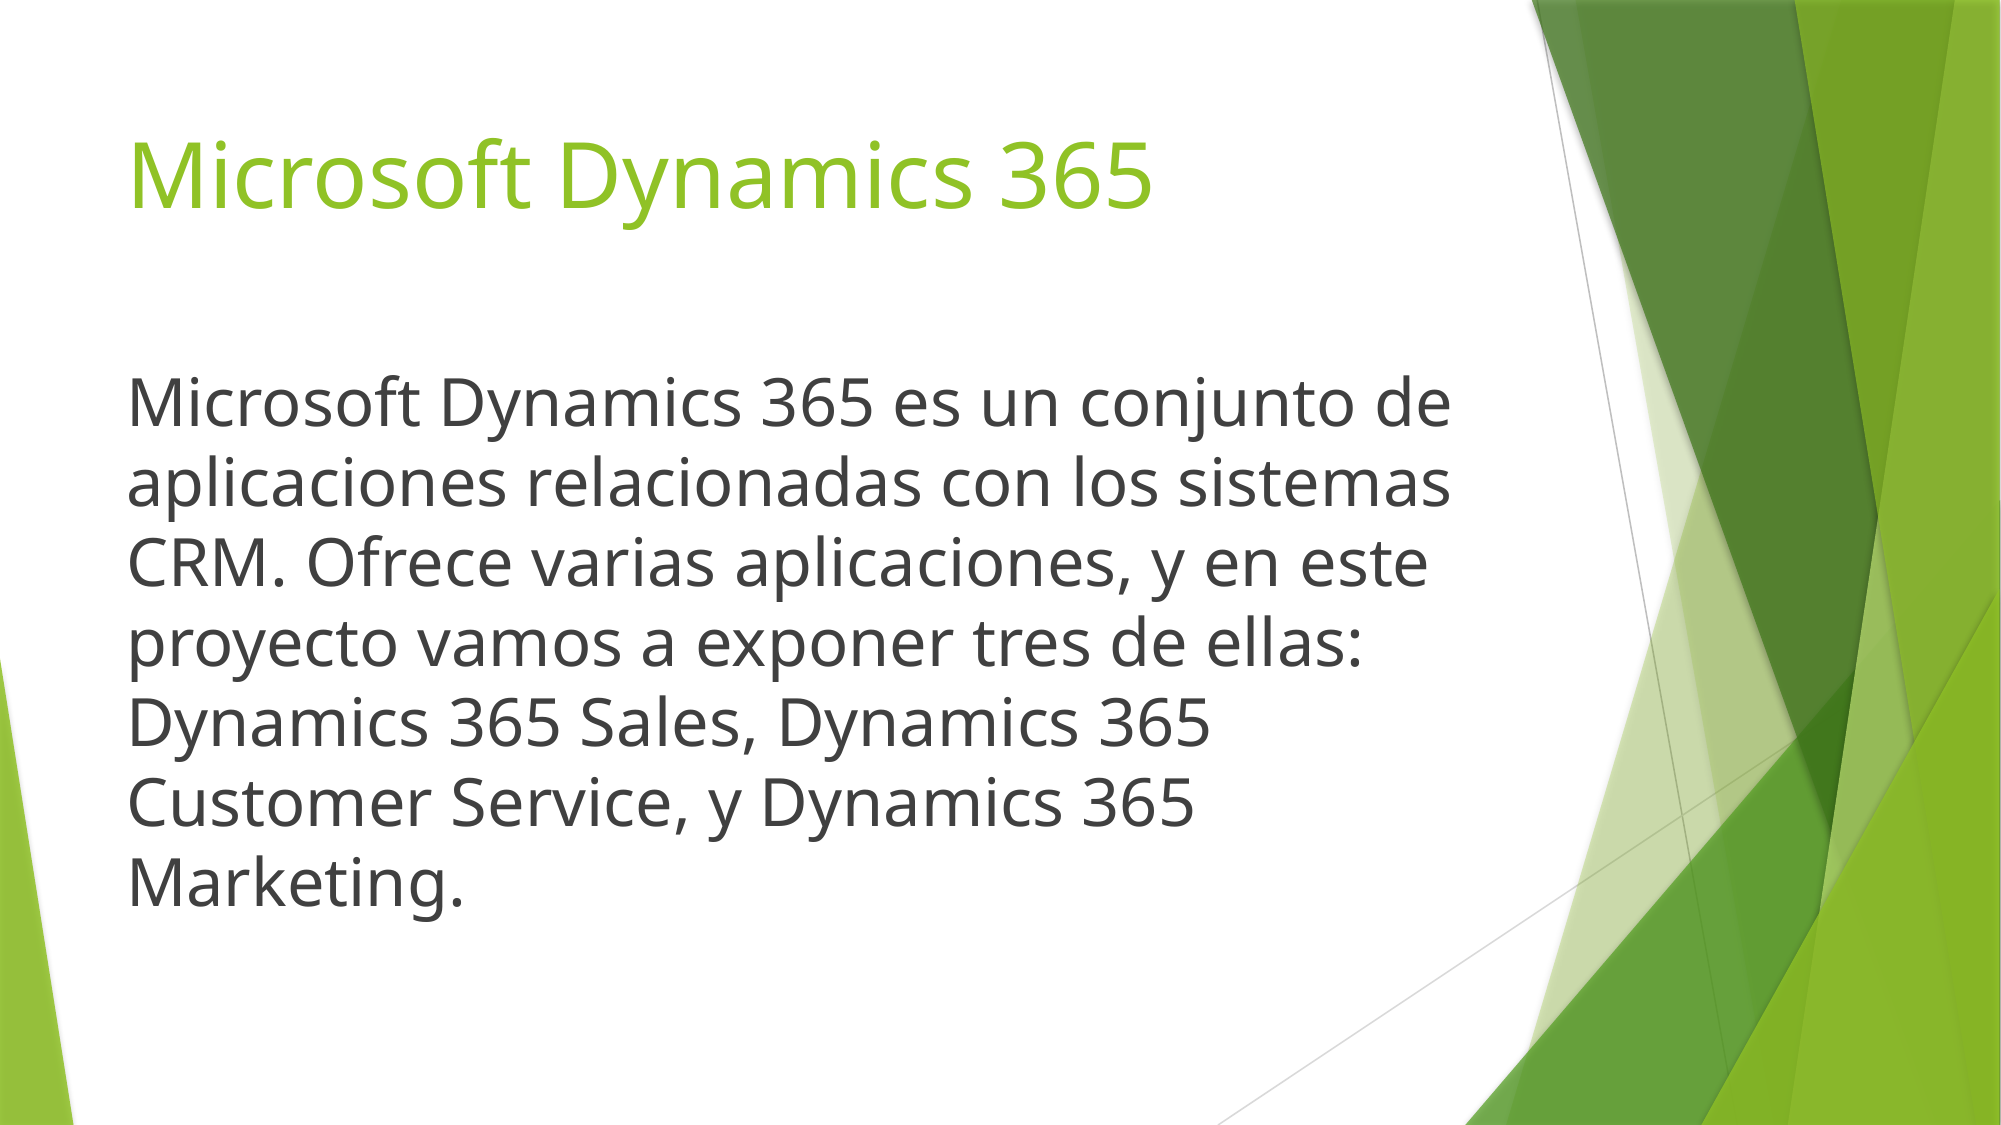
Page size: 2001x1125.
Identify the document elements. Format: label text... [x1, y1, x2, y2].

title Microsoft Dynamics 365 [111, 99, 1522, 244]
list Microsoft Dynamics 365 es un conjunto de aplicaciones relacionadas con los sistemas CRM. Ofrece varias aplicaciones, y en este proyecto vamos a exponer tres de ellas: Dynamics 365 Sales, Dynamics 365 Customer Service, y Dynamics 365 Marketing. [111, 288, 1522, 992]
